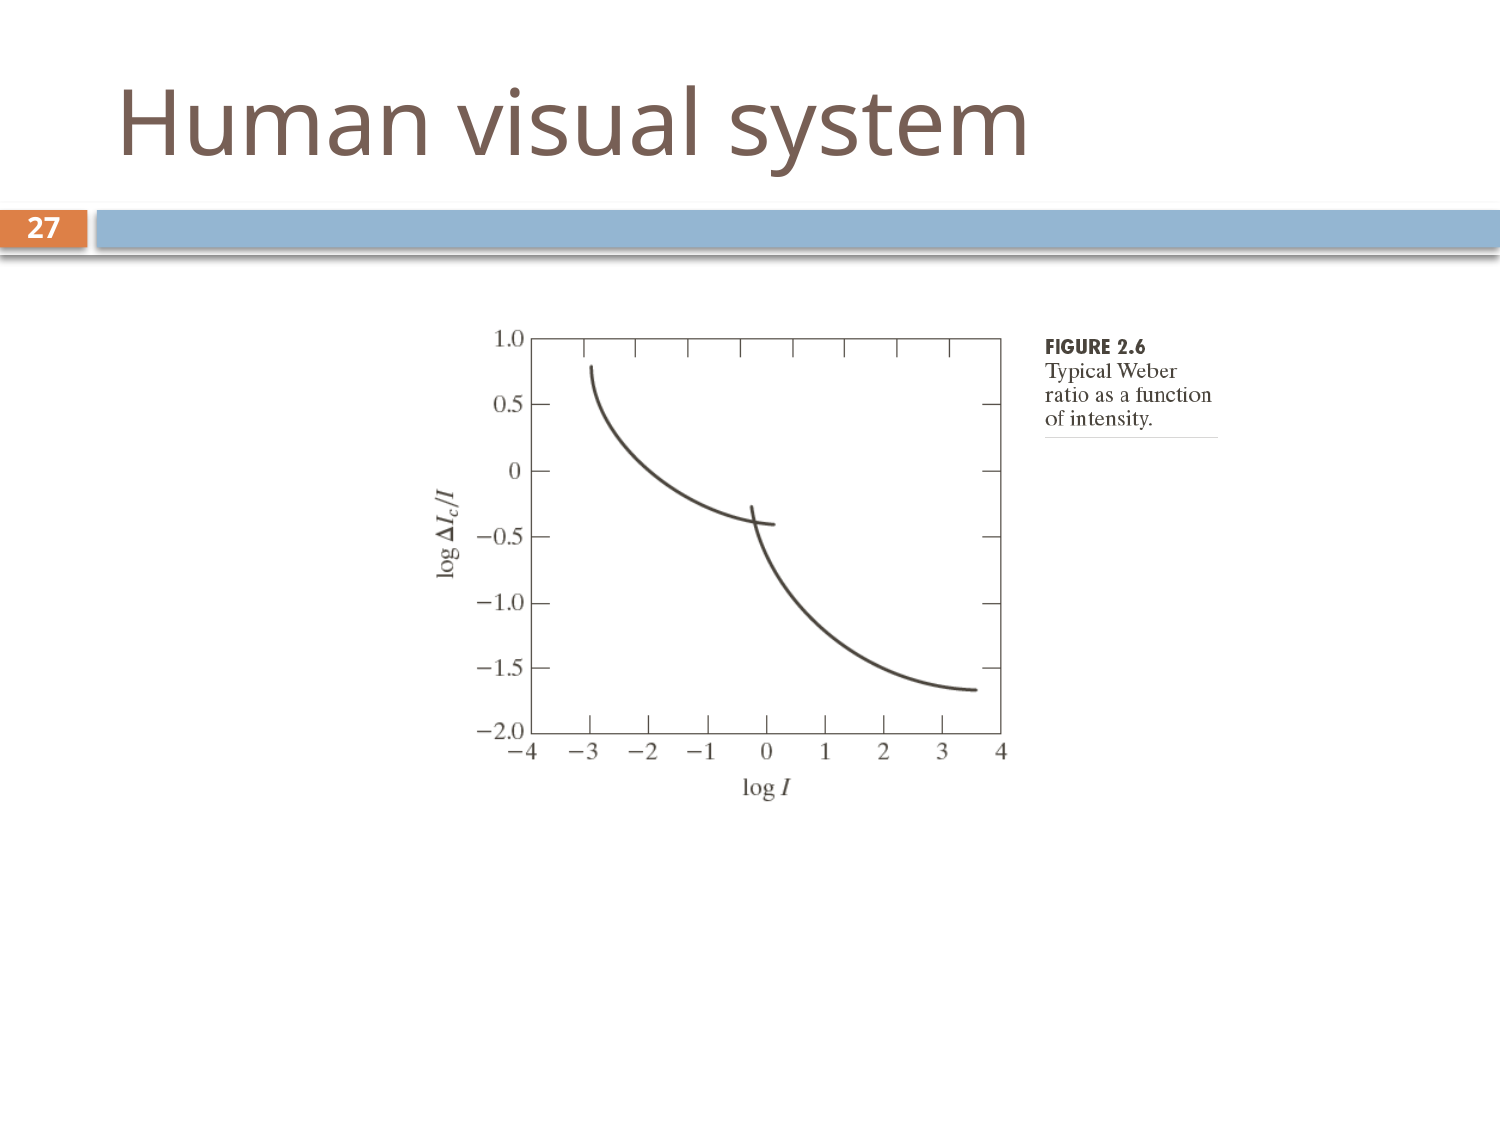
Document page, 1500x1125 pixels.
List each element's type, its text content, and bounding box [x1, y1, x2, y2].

title Human visual system [100, 37, 1438, 200]
slide_number 27 [0, 208, 88, 249]
picture [421, 318, 1023, 806]
picture [1039, 329, 1224, 444]
